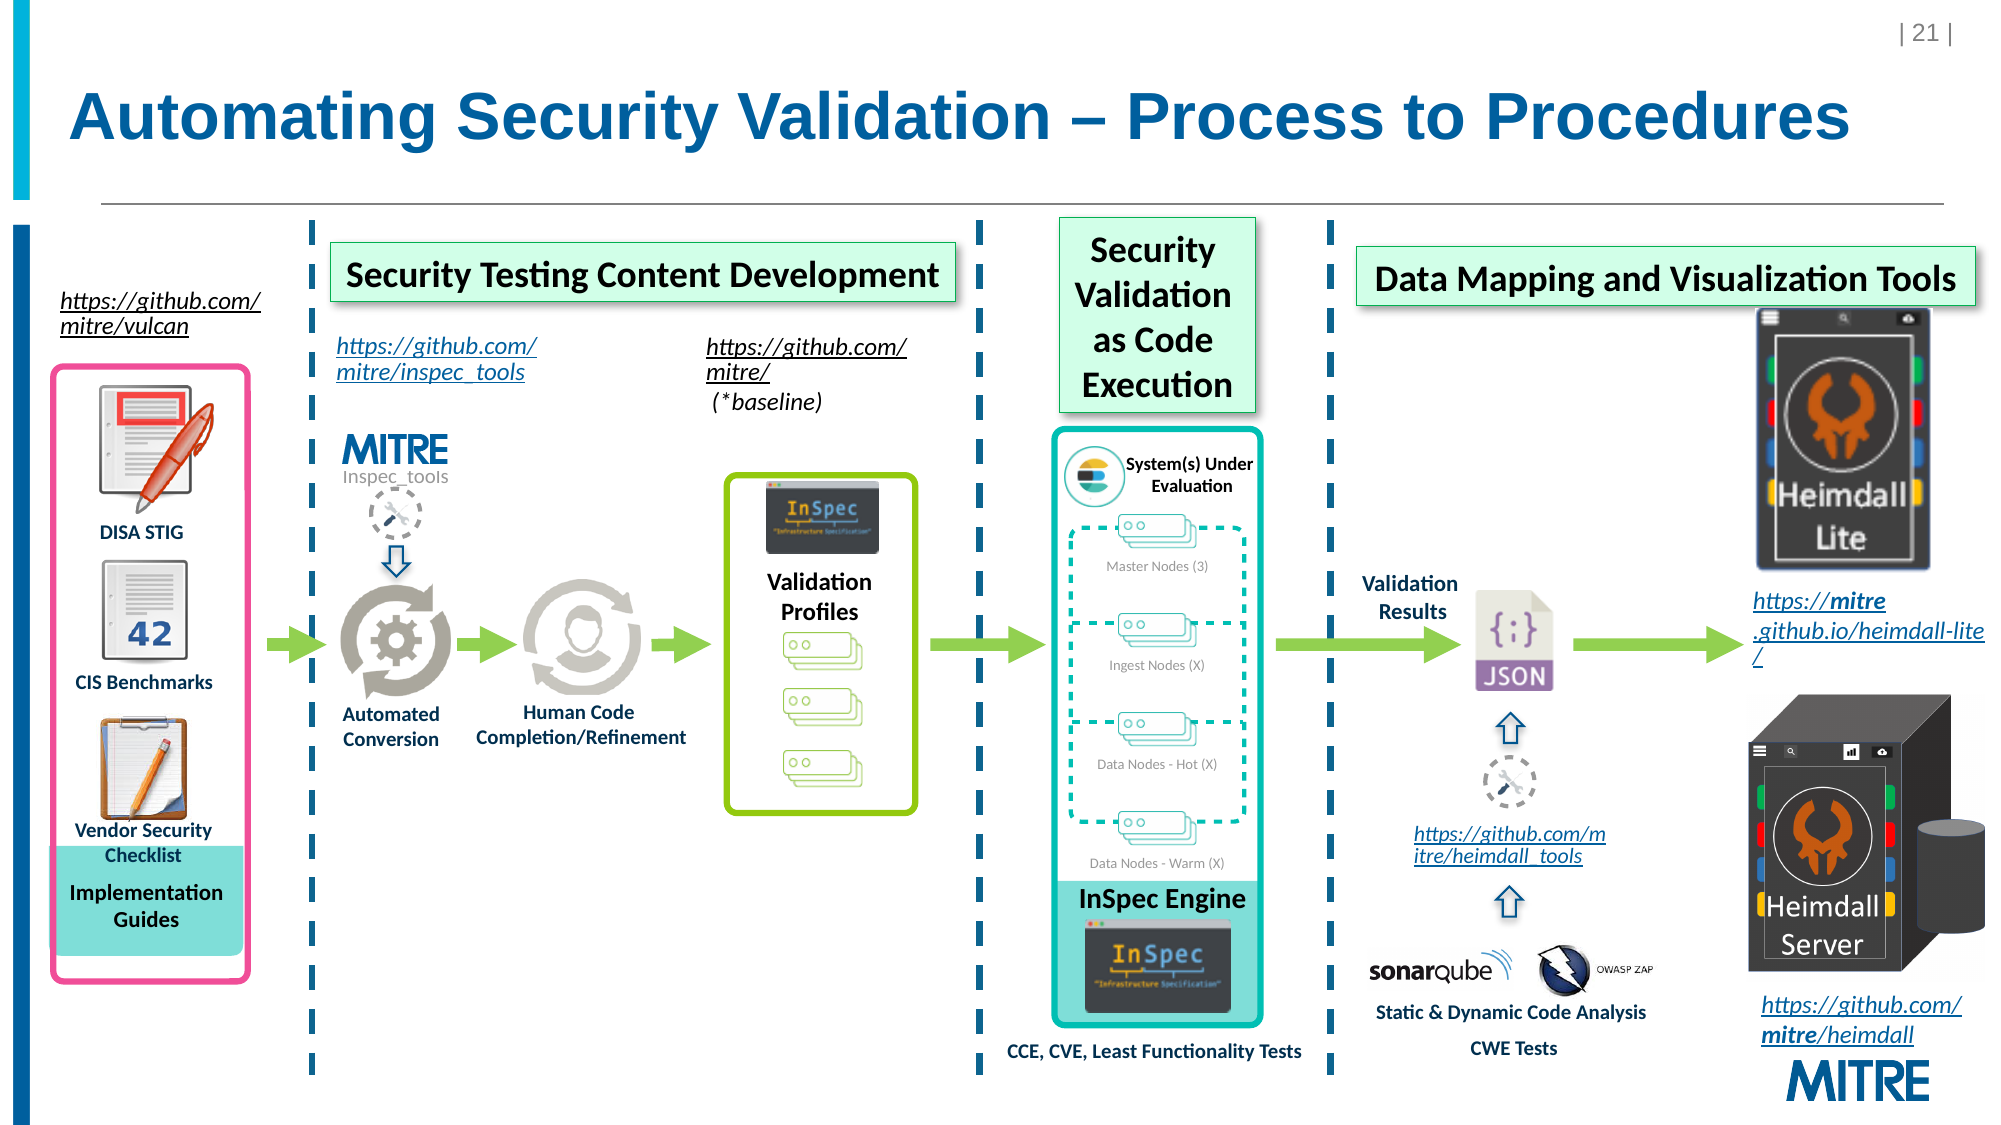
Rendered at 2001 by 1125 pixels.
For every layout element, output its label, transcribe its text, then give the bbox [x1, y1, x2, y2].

text_box | 21 | [1685, 9, 1976, 51]
picture [1745, 694, 1985, 982]
text_box https://github.com/mitre/inspec_tools [321, 322, 555, 368]
text_box https://github.com/mitre/ (*baseline) [691, 323, 924, 399]
text_box [980, 638, 1046, 651]
text_box Automated Conversion [338, 700, 445, 755]
text_box [457, 638, 518, 651]
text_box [44, 713, 243, 872]
text_box Human Code Completion/Refinement [472, 694, 691, 754]
text_box Security Testing Content Development [330, 242, 956, 302]
text_box Security Validation as Code Execution [1059, 217, 1256, 413]
picture [1755, 308, 1933, 584]
text_box CCE, CVE, Least Functionality Tests [1003, 1033, 1307, 1068]
text_box [48, 872, 53, 954]
text_box [651, 638, 712, 651]
text_box Static & Dynamic Code Analysis [1371, 994, 1651, 1028]
picture [523, 579, 641, 697]
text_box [337, 431, 454, 577]
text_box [1485, 713, 1535, 917]
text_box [726, 475, 916, 814]
picture [1367, 938, 1675, 1000]
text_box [82, 386, 221, 548]
picture [1786, 1060, 1929, 1101]
text_box https://github.com/mitre/heimdall [1746, 981, 1996, 1056]
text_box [1356, 564, 1565, 692]
title Automating Security Validation – Process to Procedures [53, 24, 1900, 212]
text_box Data Mapping and Visualization Tools [1356, 246, 1976, 306]
text_box https://github.com/mitre/vulcan [45, 277, 278, 352]
text_box https://mitre.github.io/heimdall-lite/ [1738, 577, 2000, 652]
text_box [1054, 429, 1264, 1026]
text_box CWE Tests [1466, 1030, 1562, 1064]
text_box https://github.com/mitre/heimdall_tools [1398, 812, 1485, 854]
text_box [53, 366, 248, 982]
picture [337, 583, 454, 700]
text_box https://github.com/mitre/heimdall_tools [1535, 812, 1623, 854]
text_box Implementation Guides [65, 873, 228, 937]
text_box [1573, 638, 1738, 651]
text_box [59, 552, 230, 699]
